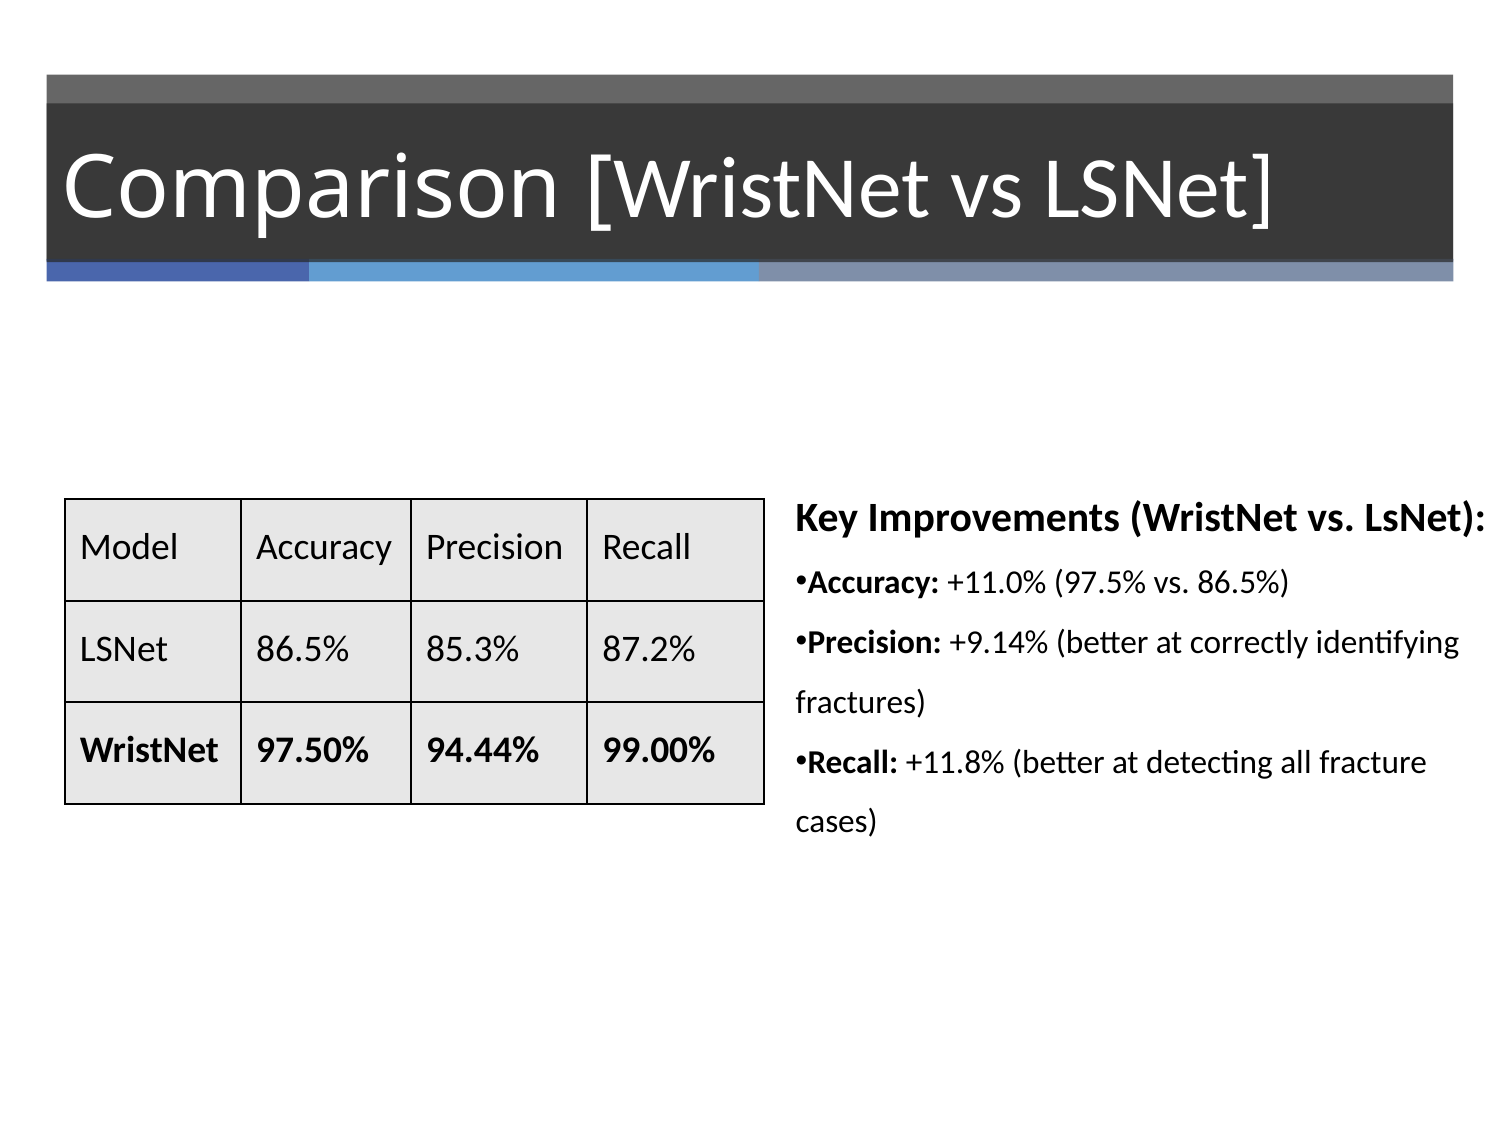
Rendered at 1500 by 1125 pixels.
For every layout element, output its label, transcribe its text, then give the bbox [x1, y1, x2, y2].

table_header Precision [412, 500, 586, 600]
table_cell 99.00% [588, 703, 763, 803]
table_cell 97.50% [242, 703, 410, 803]
table_header Model [66, 500, 240, 600]
table_cell 85.3% [412, 602, 586, 701]
table_cell LSNet [66, 602, 240, 701]
table_cell 86.5% [242, 602, 410, 701]
table_cell 87.2% [588, 602, 763, 701]
table_cell 94.44% [412, 703, 586, 803]
text_box Comparison [WristNet vs LSNet] [46, 103, 1454, 263]
text_box Key Improvements (WristNet vs. LsNet): Accuracy: +11.0% (97.5% vs. 86.5%) Precision: +9.14% (better at correctly identifying fractures) Recall: +11.8% (better at detecting all fracture cases) [780, 457, 1500, 847]
table_cell WristNet [66, 703, 240, 803]
table_header Recall [588, 500, 763, 600]
table_header Accuracy [242, 500, 410, 600]
